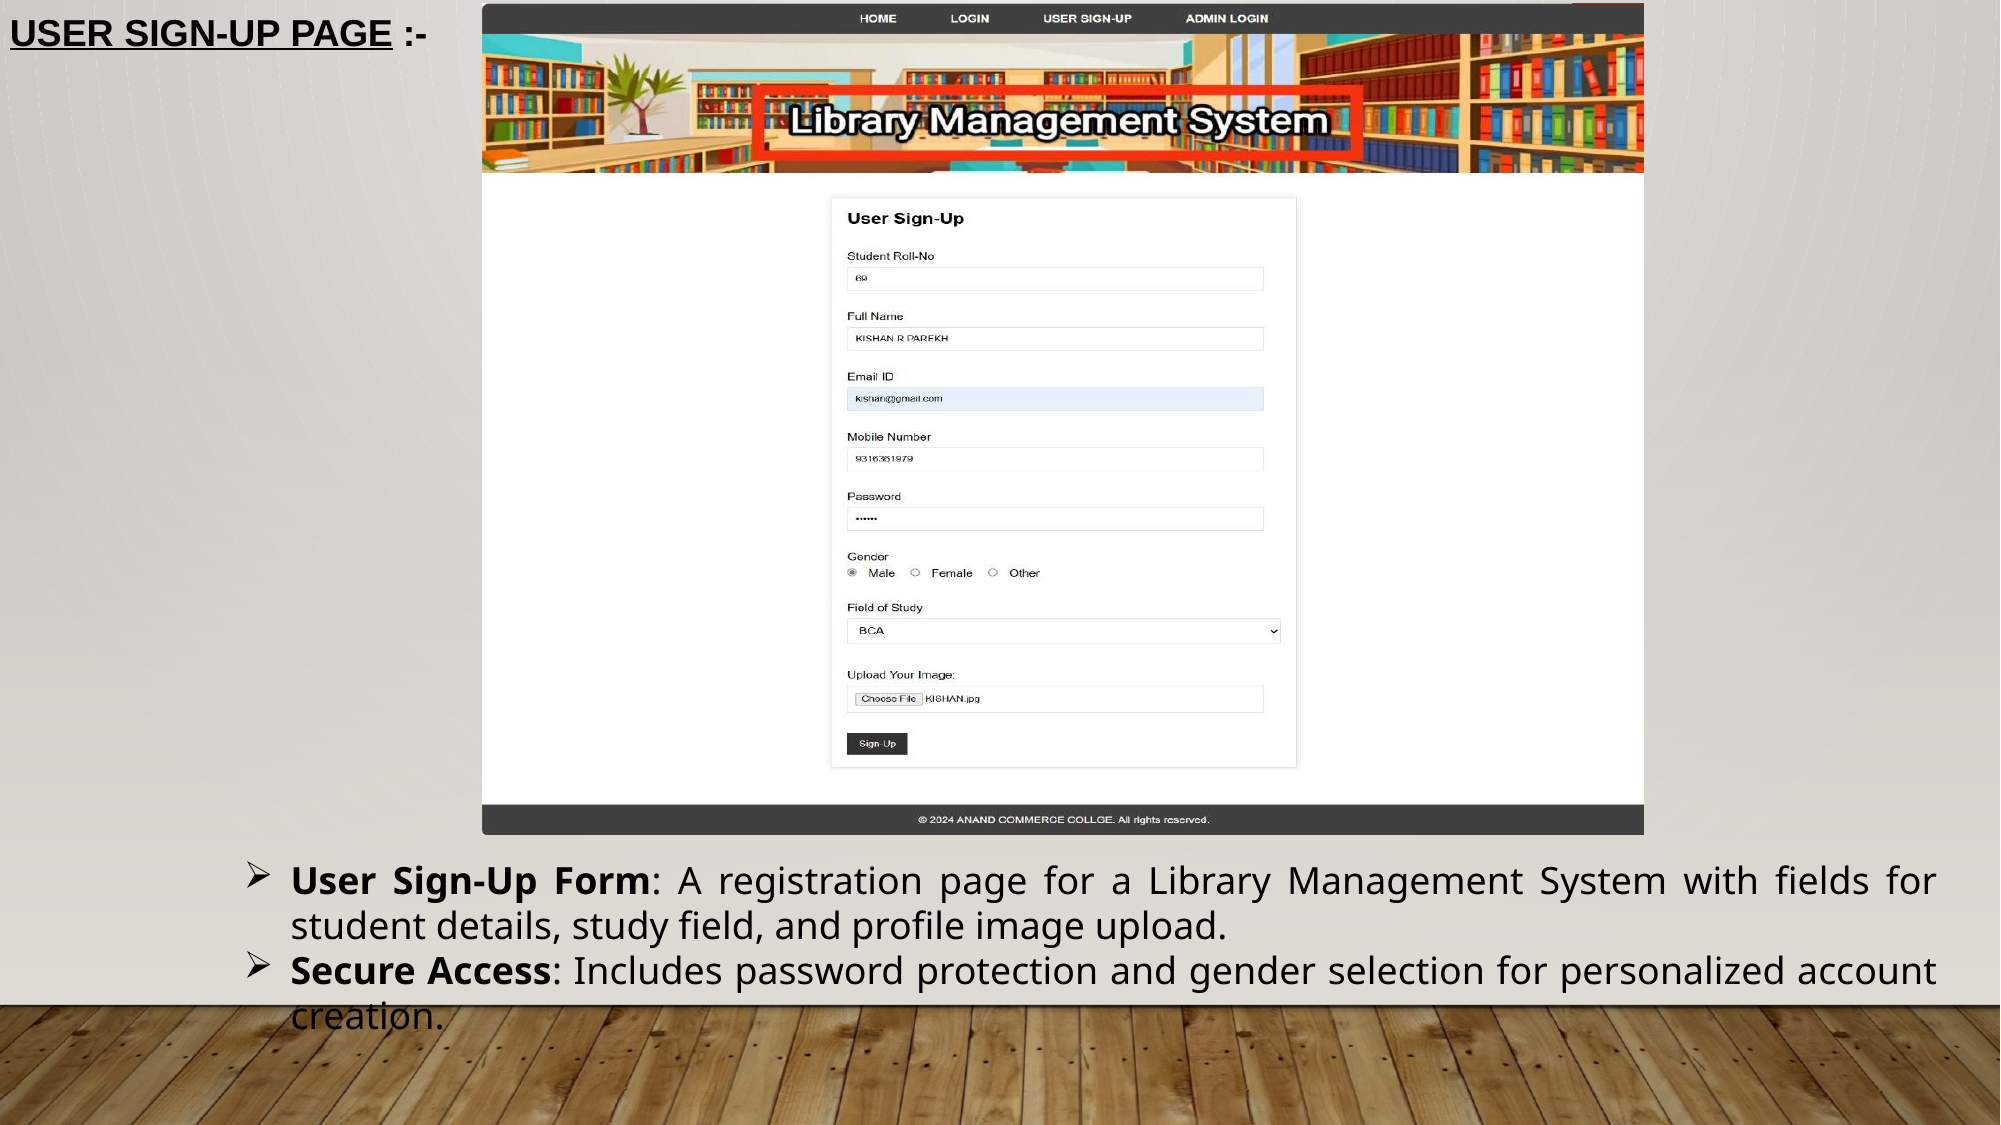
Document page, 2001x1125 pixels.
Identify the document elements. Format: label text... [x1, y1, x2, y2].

picture [482, 2, 1644, 835]
picture [0, 1005, 2000, 1125]
text_box USER SIGN-UP PAGE :- [0, 1, 997, 62]
text_box User Sign-Up Form: A registration page for a Library Management System with fields for student details, study field, and profile image upload. Secure Access: Includes password protection and gender selection for personalized account creation. [228, 849, 1954, 1045]
